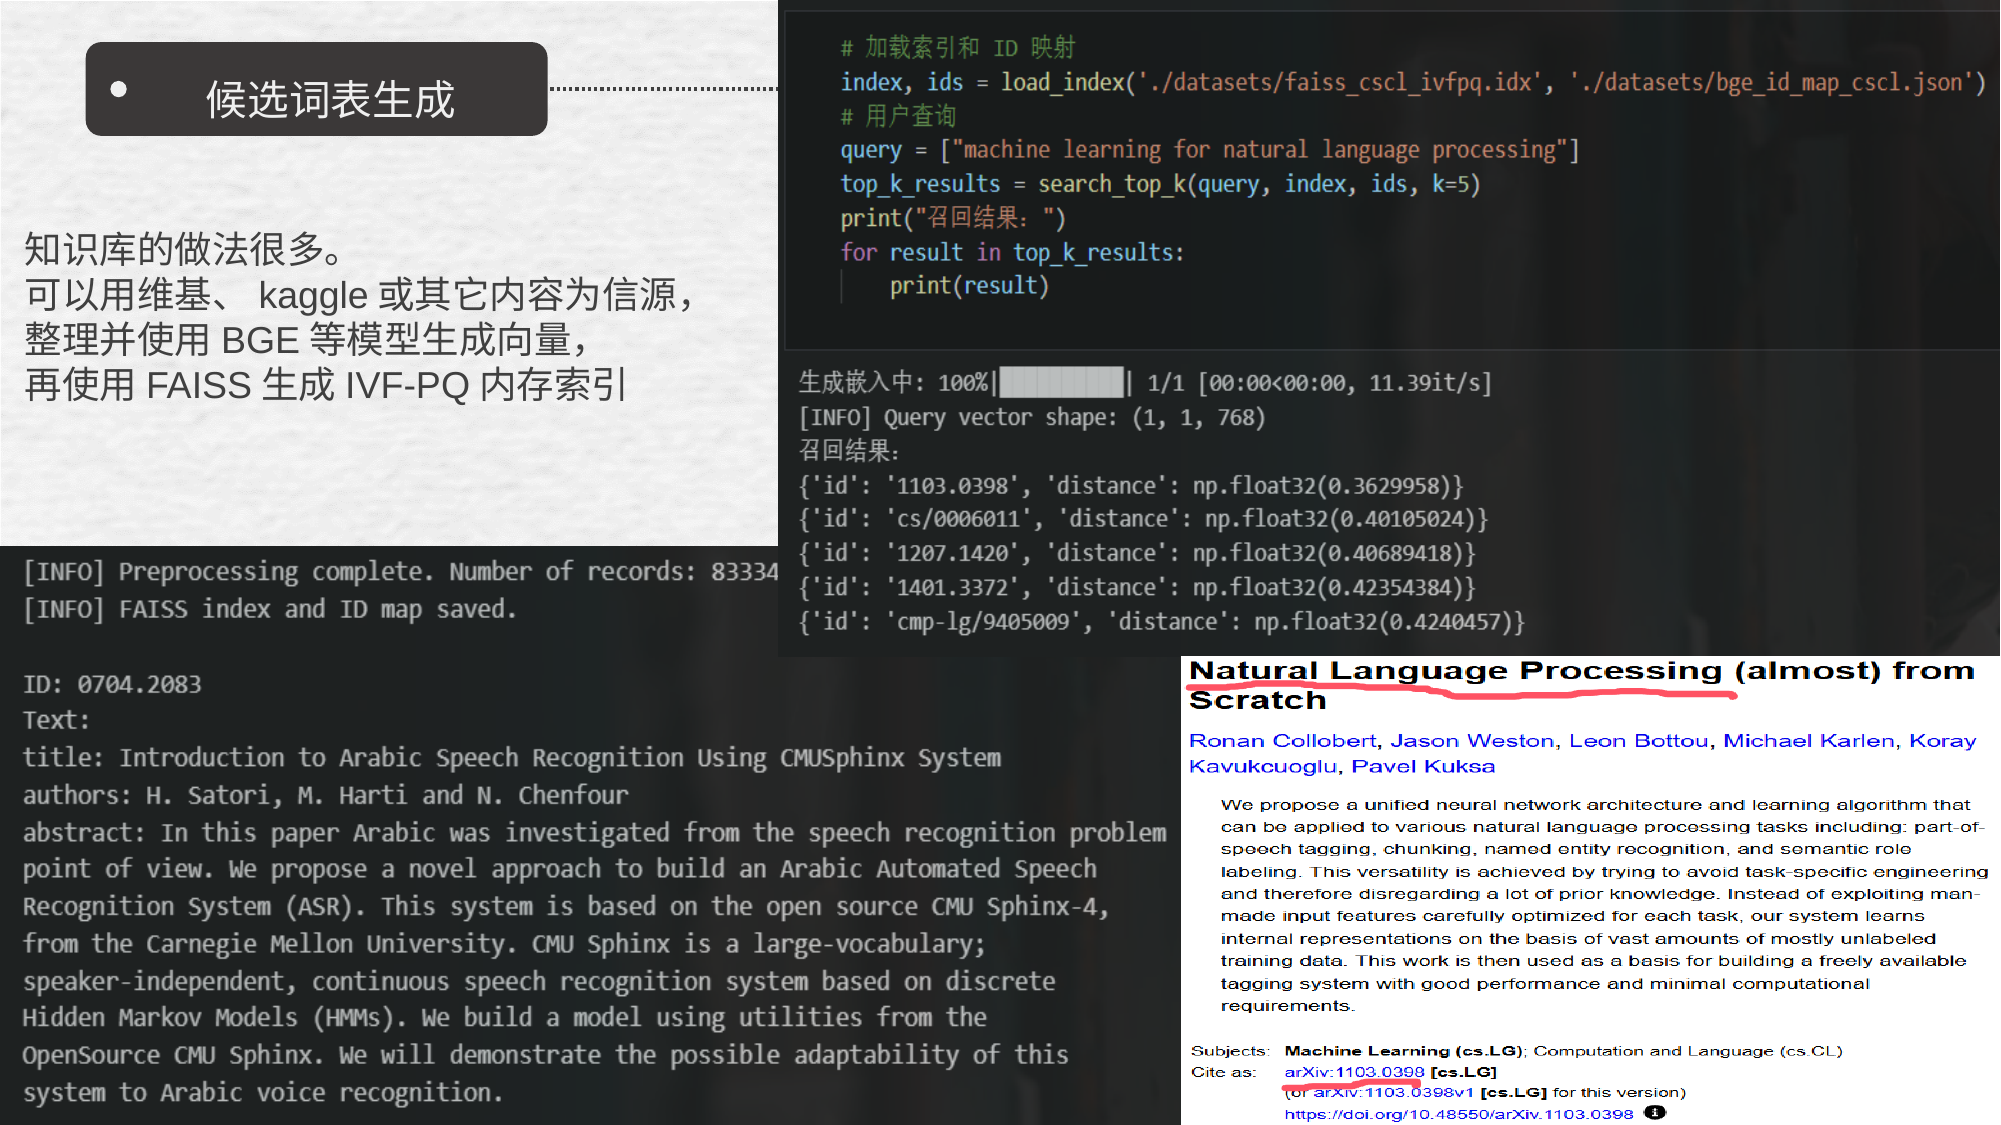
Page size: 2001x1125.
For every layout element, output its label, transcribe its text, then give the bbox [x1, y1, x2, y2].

text_box [109, 79, 128, 99]
picture [0, 0, 2000, 1125]
text_box 候选词表生成 [114, 51, 548, 132]
text_box [84, 41, 548, 137]
text_box 知识库的做法很多。 可以用维基、kaggle或其它内容为信源， 整理并使用BGE等模型生成向量， 再使用FAISS生成IVF-PQ内存索引 [9, 218, 778, 414]
